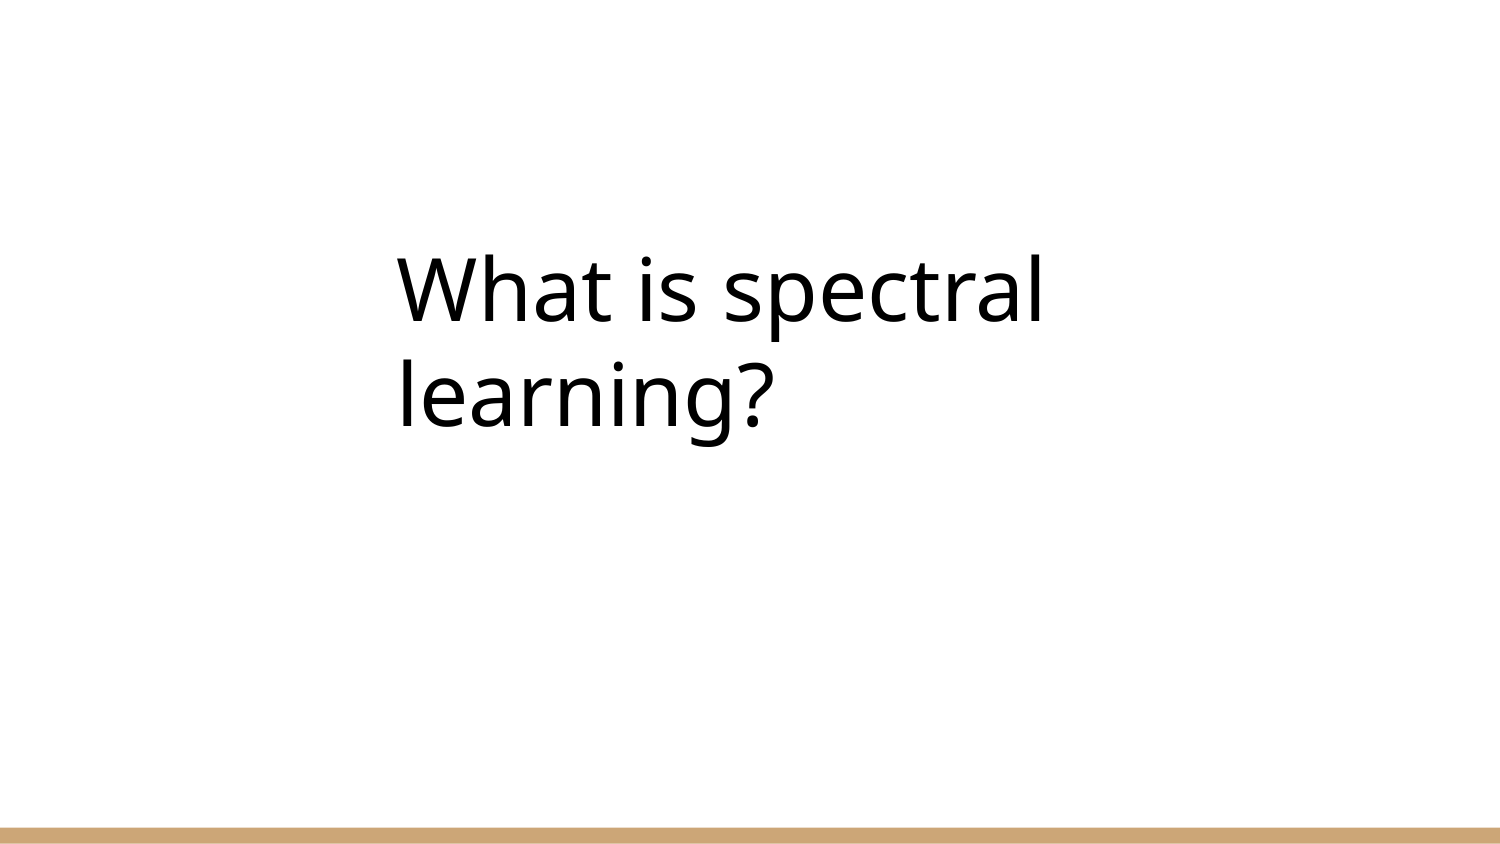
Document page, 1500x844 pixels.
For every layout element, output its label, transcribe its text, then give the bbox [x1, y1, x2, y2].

title What is spectral learning? [381, 323, 1163, 460]
